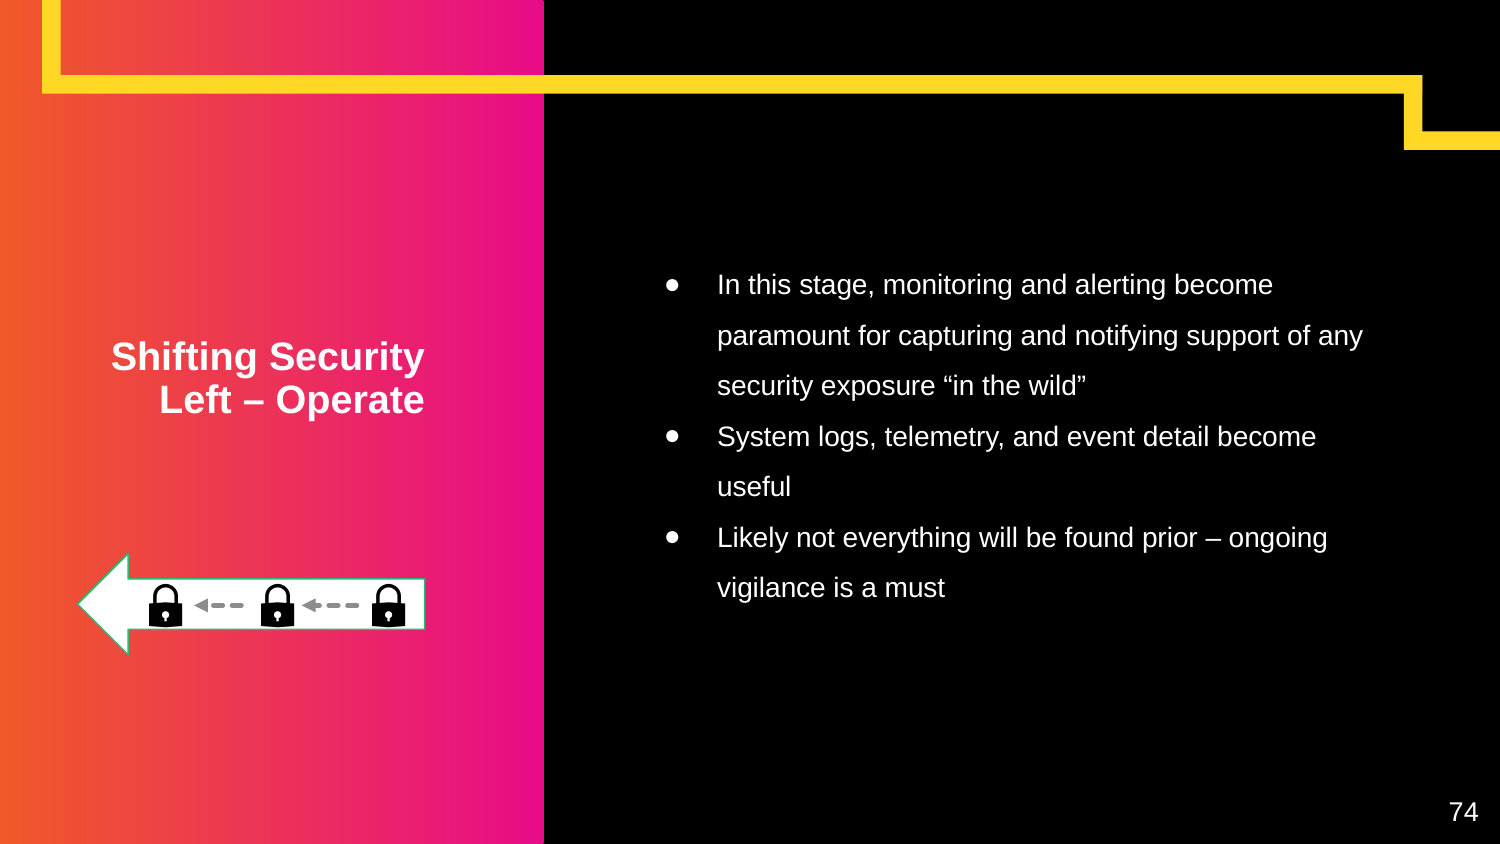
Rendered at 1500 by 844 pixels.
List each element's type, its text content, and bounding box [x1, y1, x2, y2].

slide_number 74 [1403, 779, 1494, 844]
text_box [77, 553, 425, 655]
text_box In this stage, monitoring and alerting become paramount for capturing and notifying support of any security exposure “in the wild” System logs, telemetry, and event detail become useful Likely not everything will be found prior – ongoing vigilance is a must [626, 234, 1410, 609]
title Shifting Security Left – Operate [42, 343, 433, 430]
